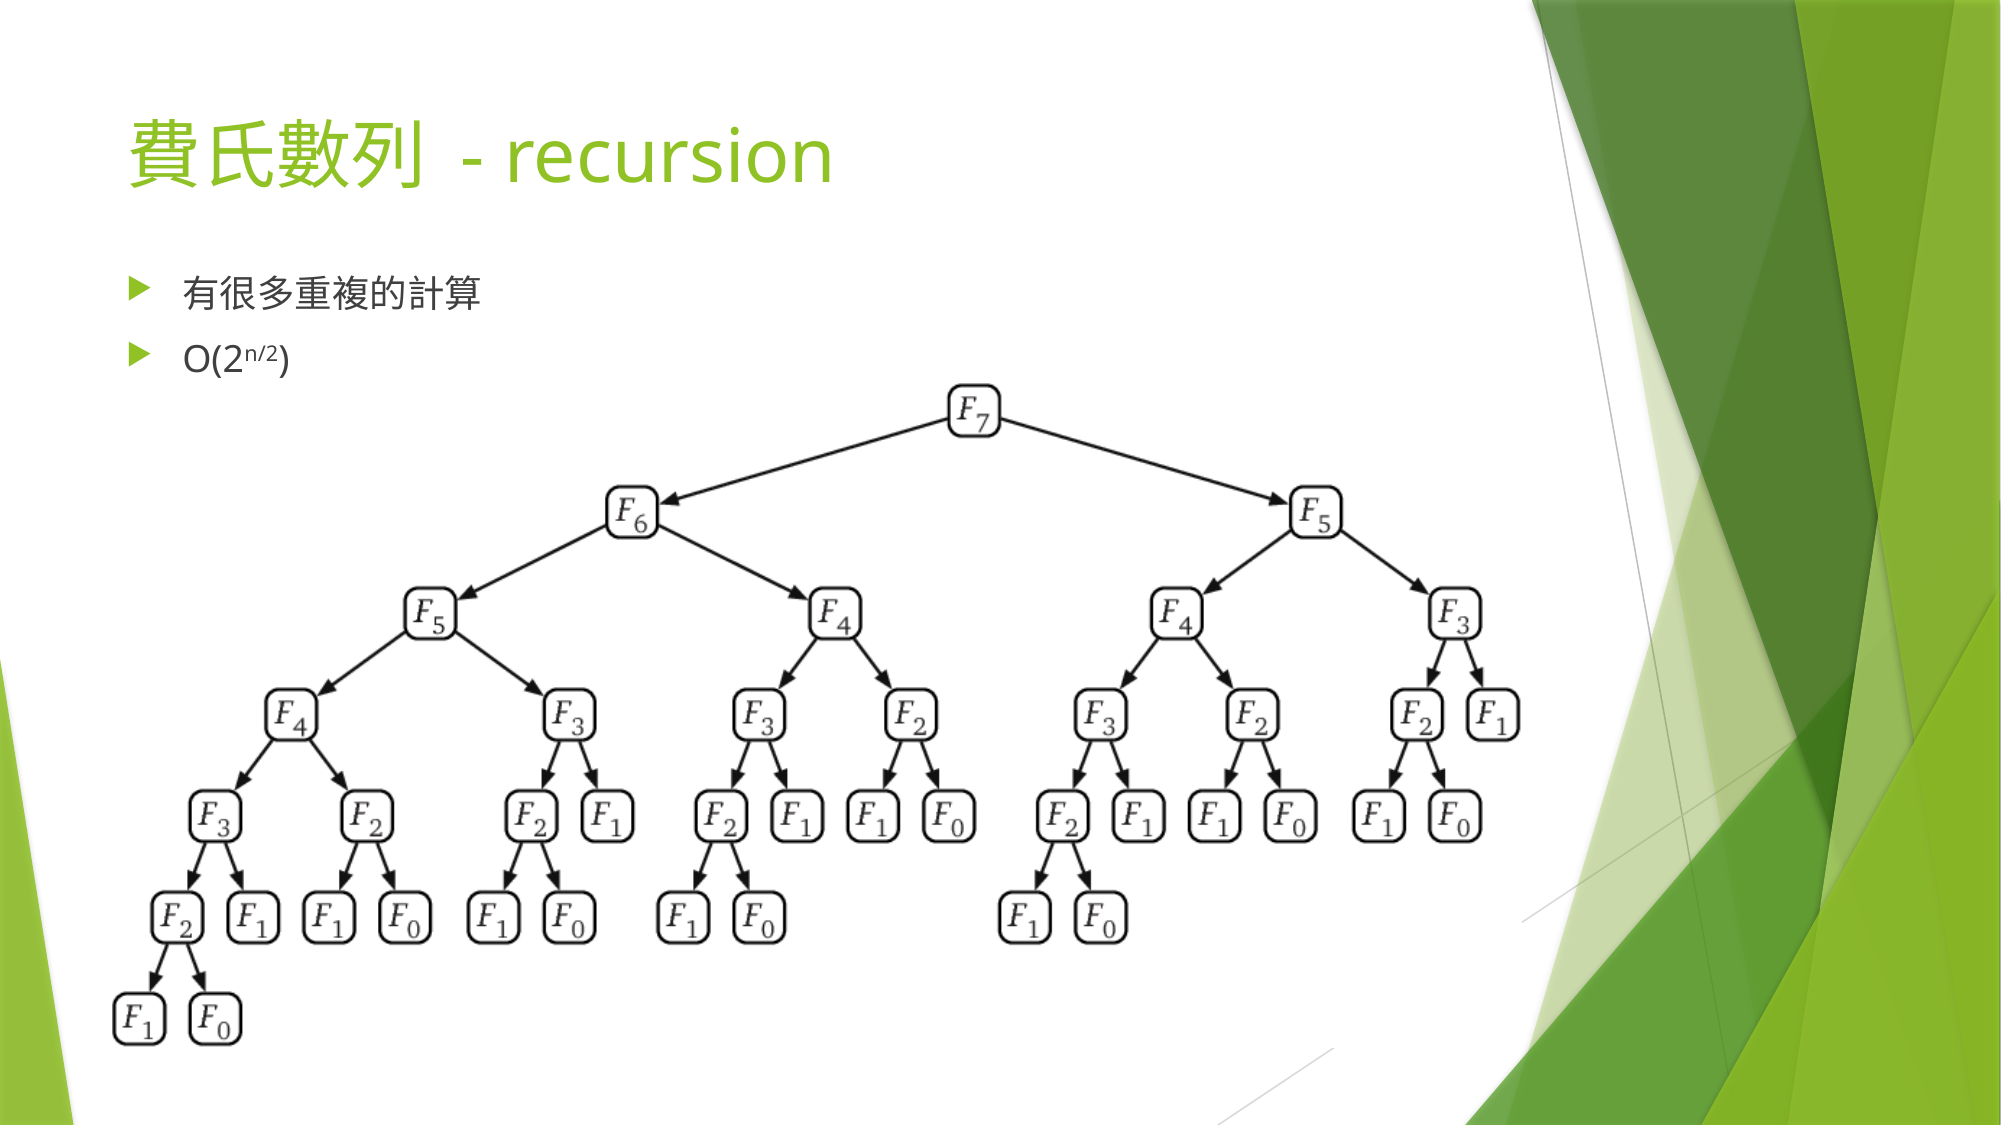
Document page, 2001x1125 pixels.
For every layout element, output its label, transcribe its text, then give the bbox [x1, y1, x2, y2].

list 有很多重複的計算 O(2n/2) [111, 262, 1522, 382]
picture [110, 382, 1522, 1049]
title 費氏數列 - recursion [111, 99, 1522, 262]
